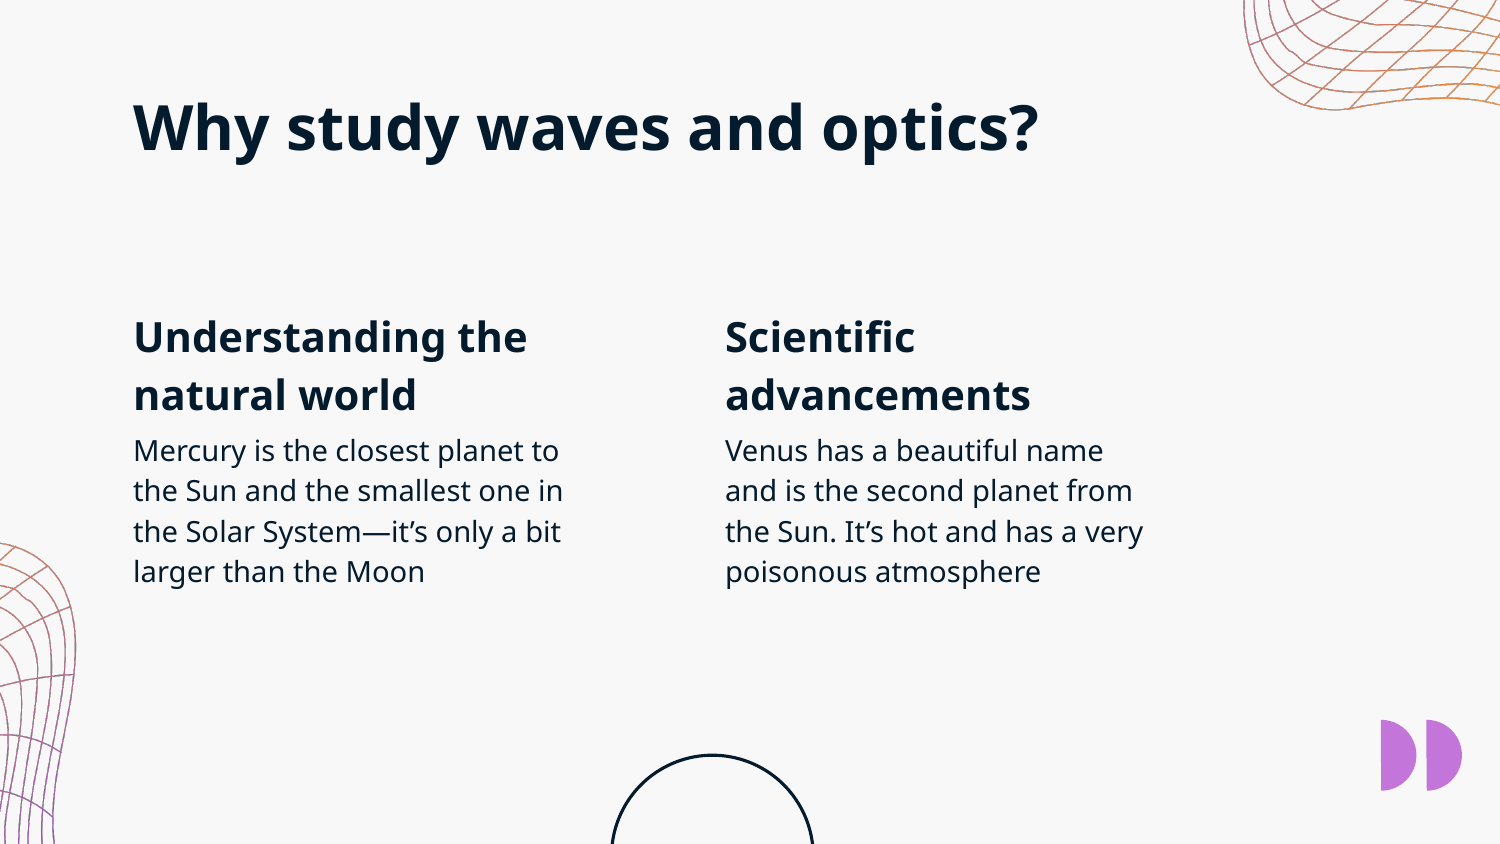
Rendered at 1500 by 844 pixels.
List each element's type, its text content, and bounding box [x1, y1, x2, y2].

subtitle Venus has a beautiful name and is the second planet from the Sun. It’s hot and has a very poisonous atmosphere [709, 434, 1178, 663]
picture [0, 523, 88, 844]
title Why study waves and optics? [118, 72, 1382, 167]
subtitle Scientific advancements [709, 289, 1178, 434]
picture [1219, 0, 1500, 149]
subtitle Mercury is the closest planet to the Sun and the smallest one in the Solar System—it’s only a bit larger than the Moon [118, 434, 586, 663]
subtitle Understanding the natural world [118, 289, 586, 434]
